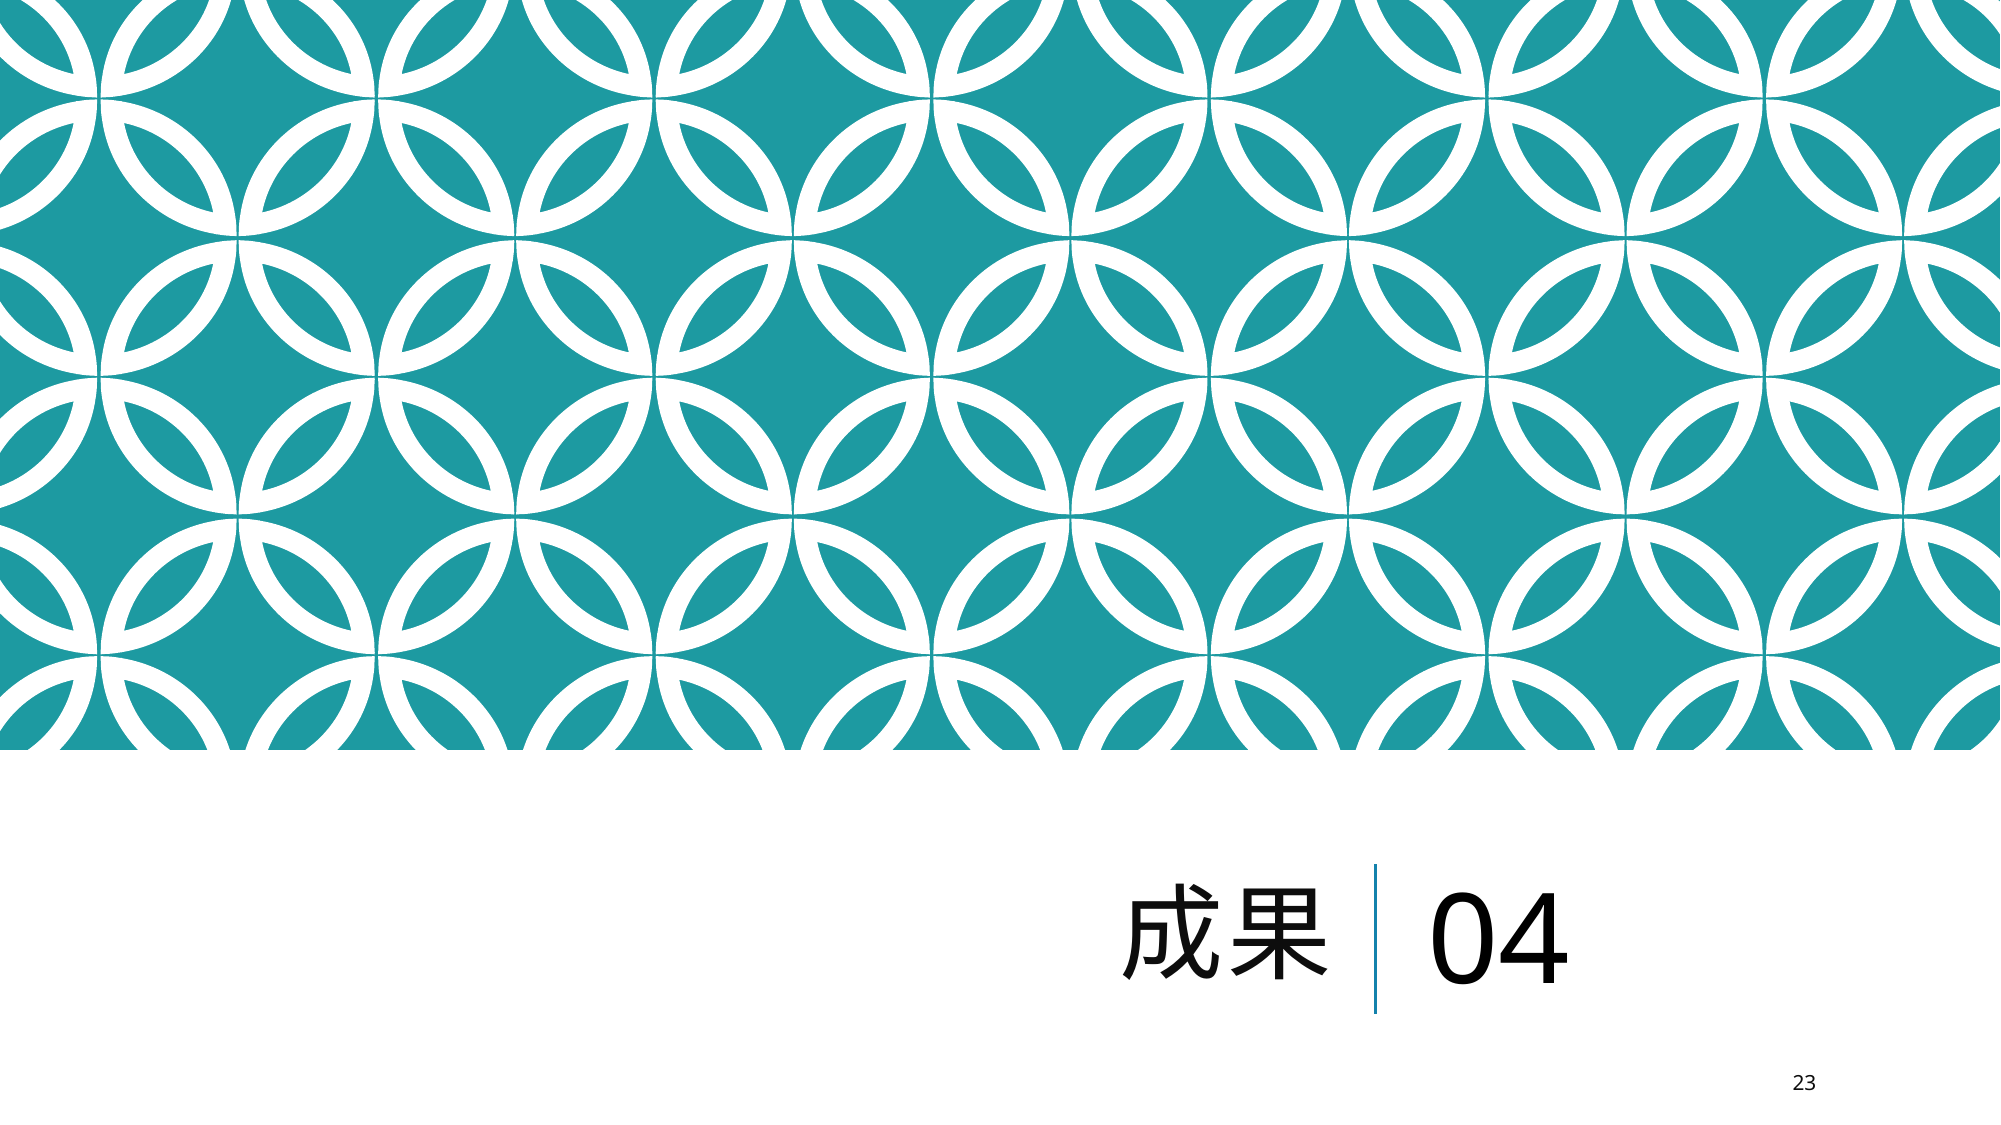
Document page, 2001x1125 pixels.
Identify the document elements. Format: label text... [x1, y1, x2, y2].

list 04 [1412, 813, 1938, 1054]
title 成果 [71, 821, 1347, 1062]
slide_number 23 [1777, 1061, 1938, 1107]
